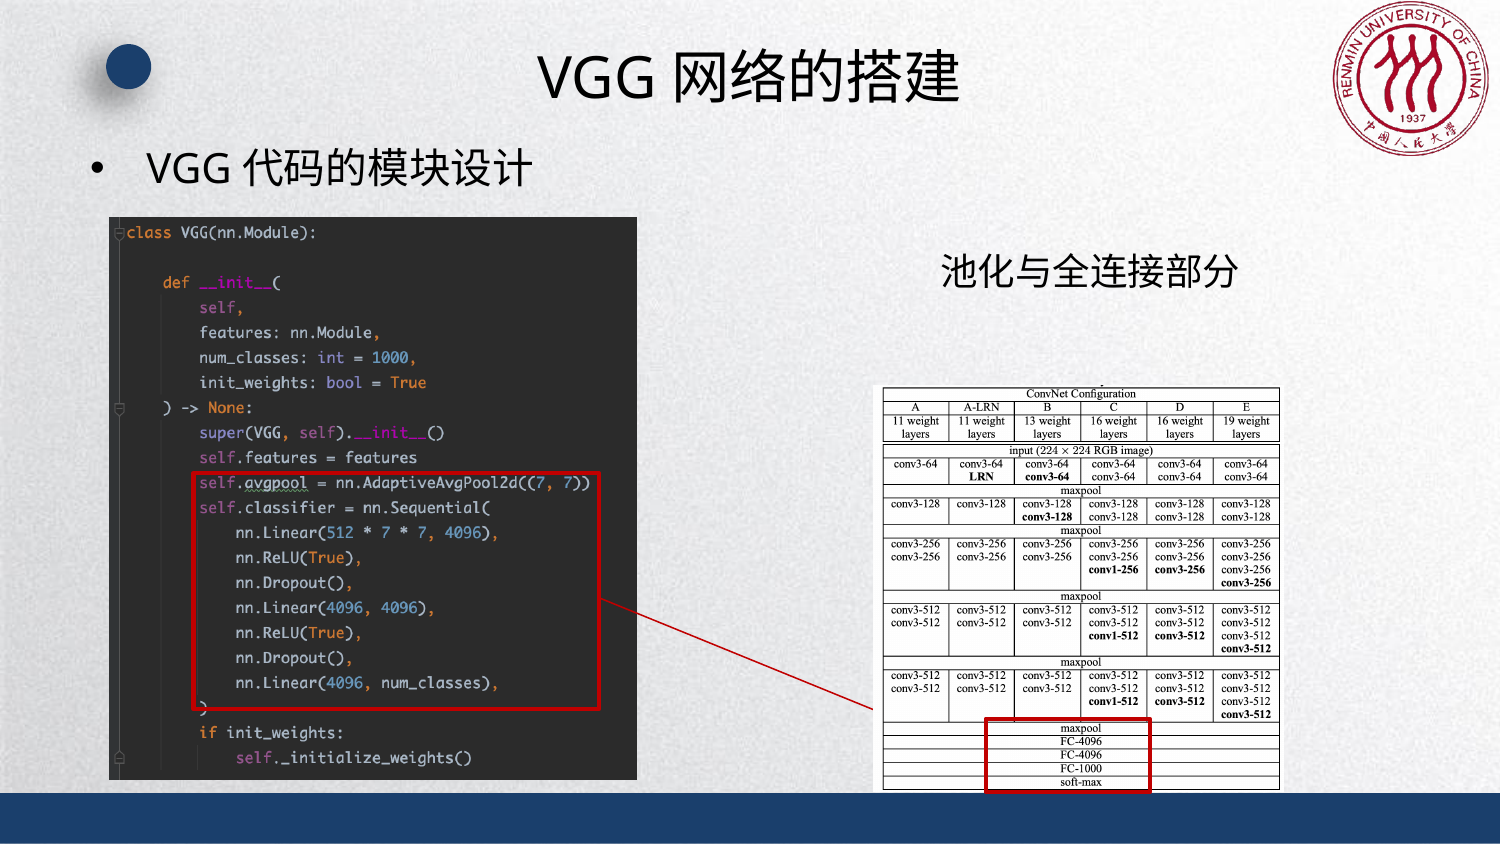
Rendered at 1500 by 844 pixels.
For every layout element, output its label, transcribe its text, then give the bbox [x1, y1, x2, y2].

title VGG网络的搭建 [75, 33, 1425, 116]
picture [873, 385, 1284, 793]
picture [109, 217, 637, 780]
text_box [598, 597, 868, 756]
list VGG代码的模块设计 [75, 134, 1500, 810]
text_box 池化与全连接部分 [850, 240, 1256, 301]
picture [0, 0, 1500, 793]
